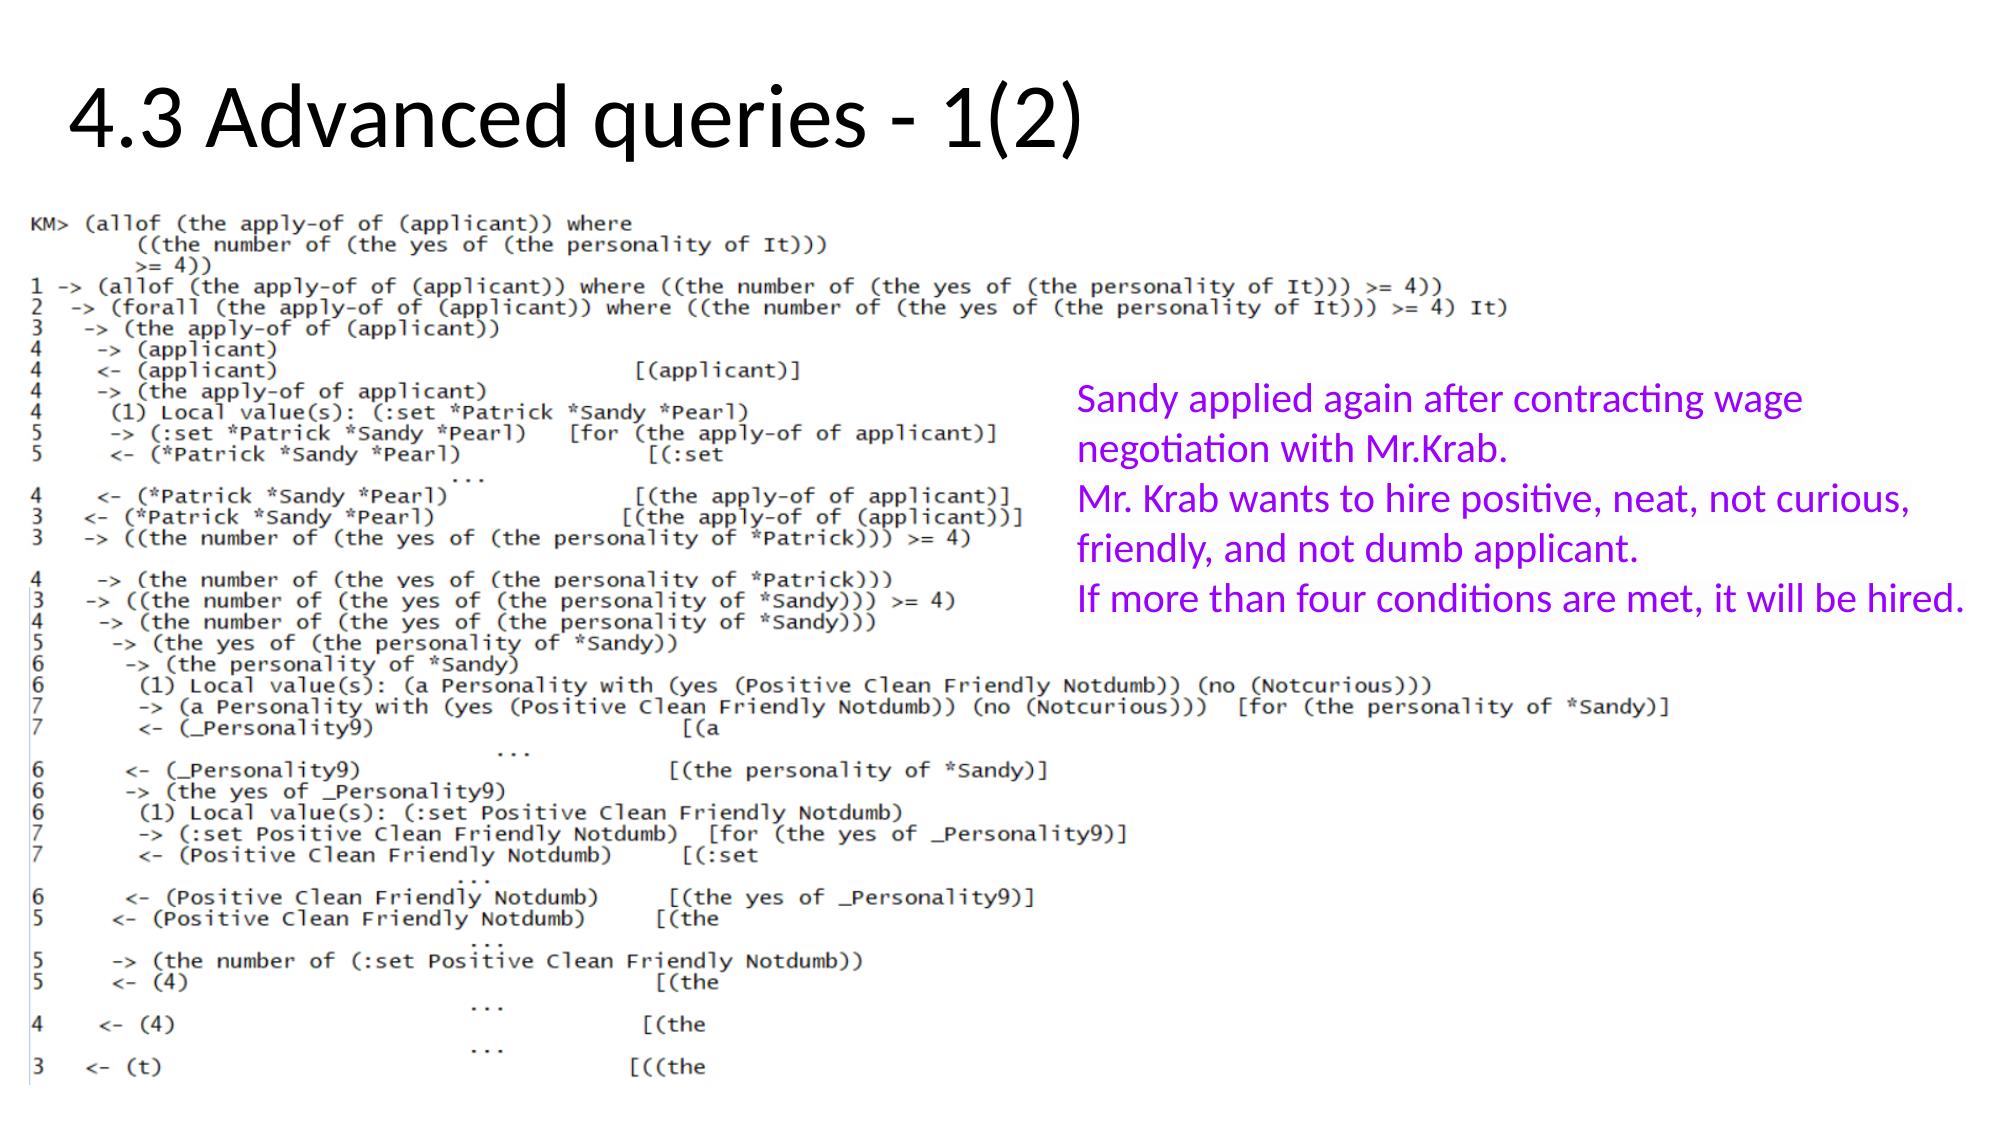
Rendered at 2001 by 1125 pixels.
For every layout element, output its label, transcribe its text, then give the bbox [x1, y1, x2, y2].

title 4.3 Advanced queries - 1(2) [53, 8, 1779, 208]
picture [29, 209, 1927, 1085]
text_box Sandy applied again after contracting wage negotiation with Mr.Krab. Mr. Krab wants to hire positive, neat, not curious, friendly, and not dumb applicant. If more than four conditions are met, it will be hired. [1679, 355, 1987, 636]
